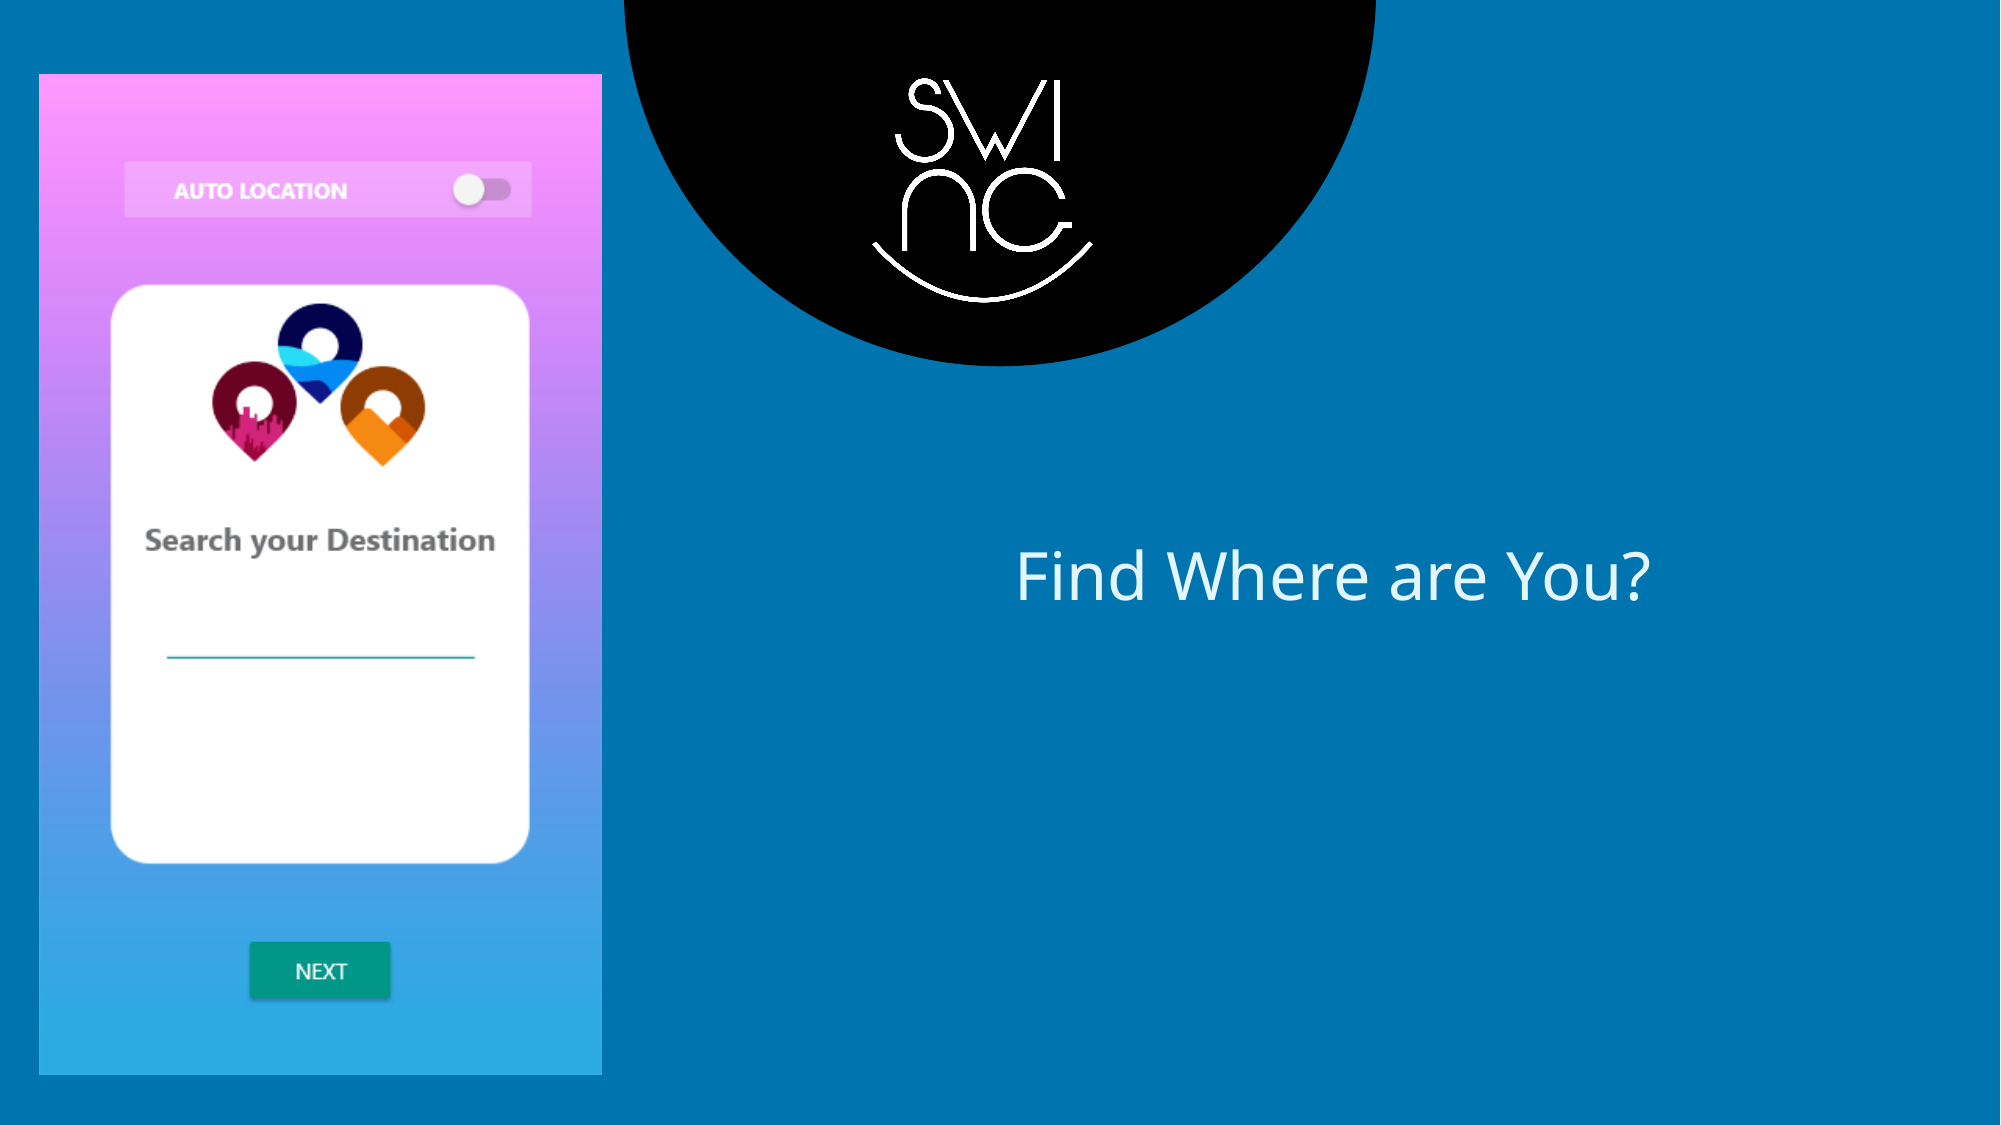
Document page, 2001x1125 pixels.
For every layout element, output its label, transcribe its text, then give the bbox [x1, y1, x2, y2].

picture [40, 75, 601, 1074]
text_box Find Where are You? [999, 526, 1768, 622]
picture [872, 62, 1094, 305]
